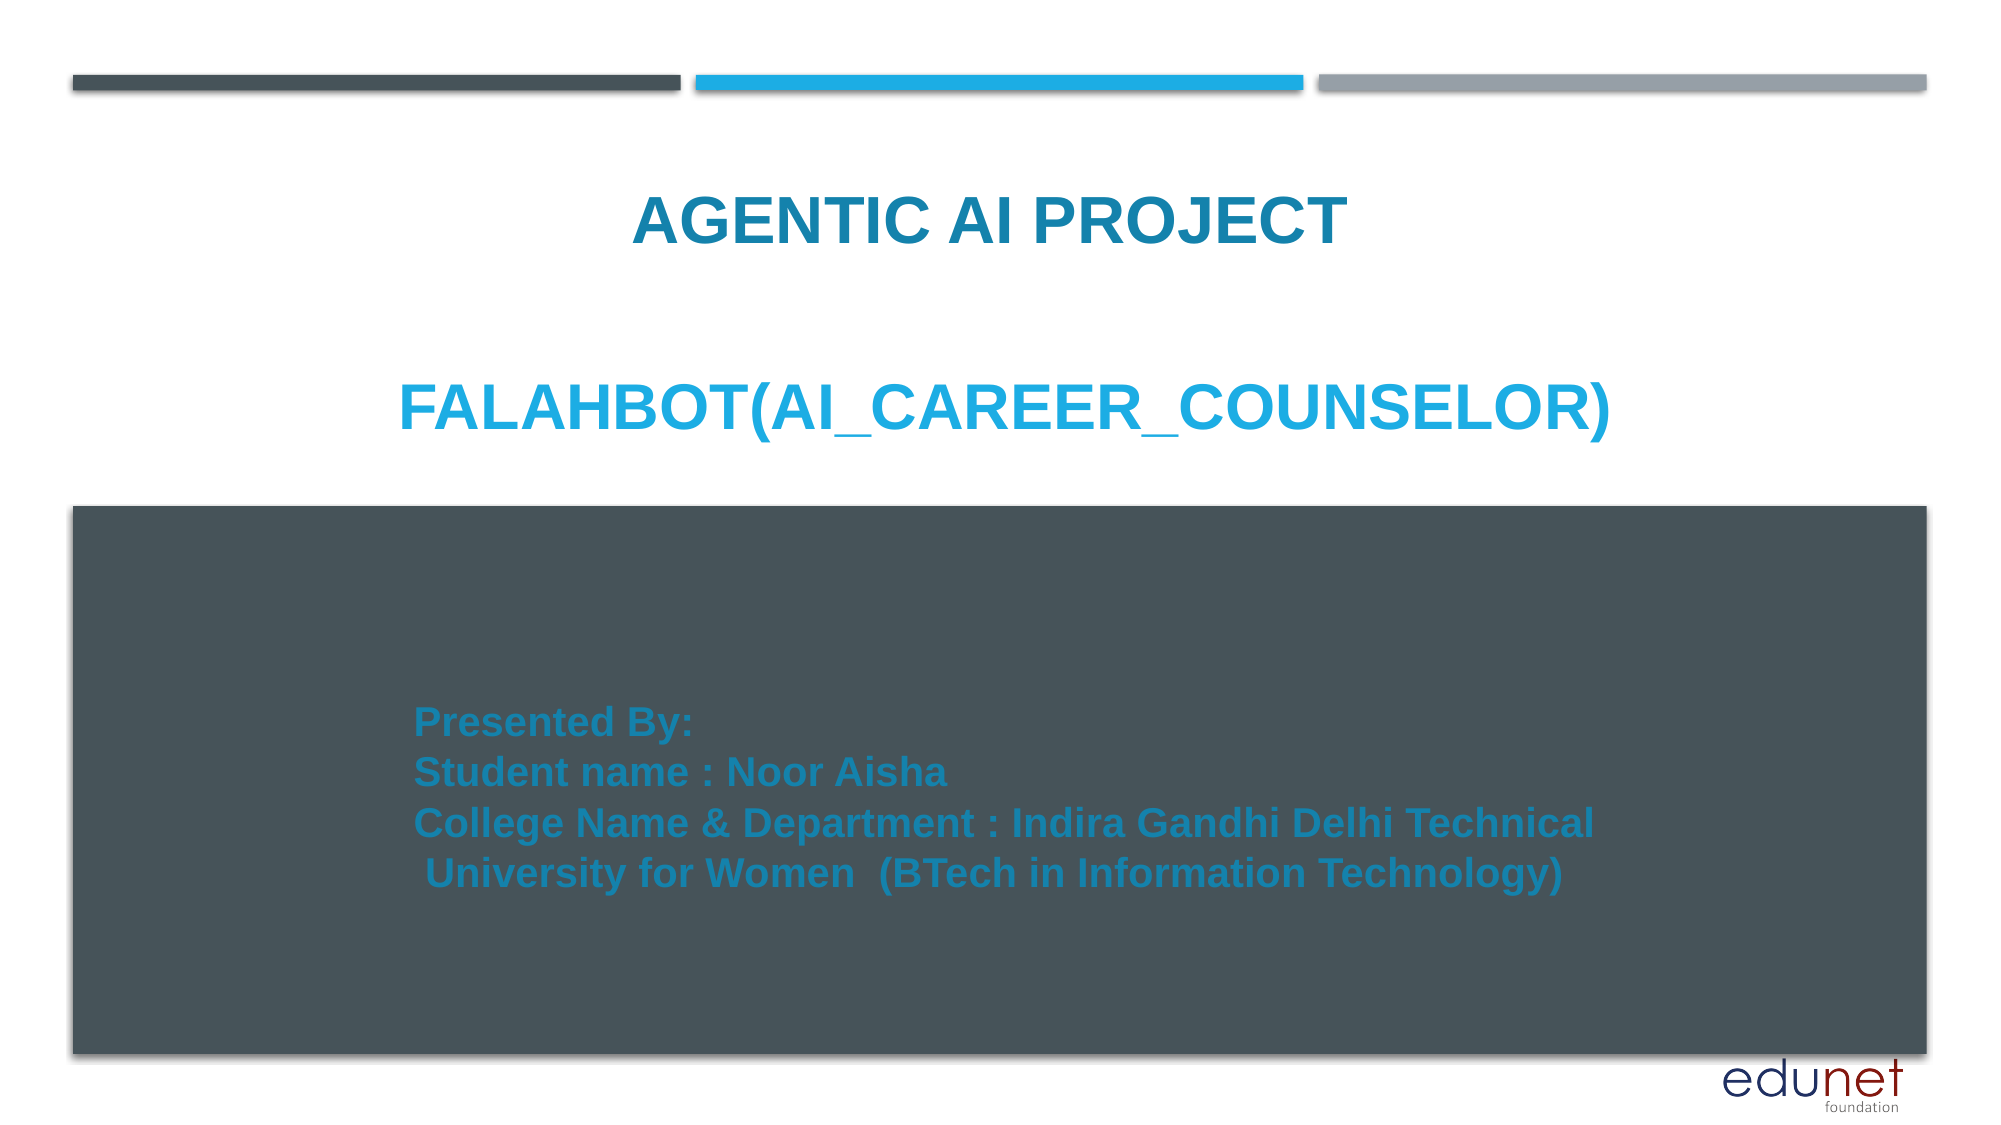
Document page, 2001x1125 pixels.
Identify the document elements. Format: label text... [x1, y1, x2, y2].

text_box AGENTIC AI PROJECT [0, 169, 2000, 265]
picture [1719, 1056, 1905, 1116]
title Falahbot(AI_career_CoUnselor) [287, 298, 1723, 450]
text_box Presented By: Student name : Noor Aisha College Name & Department : Indira Gandhi Delhi Technical University for Women (BTech in Information Technology) [398, 687, 1708, 953]
